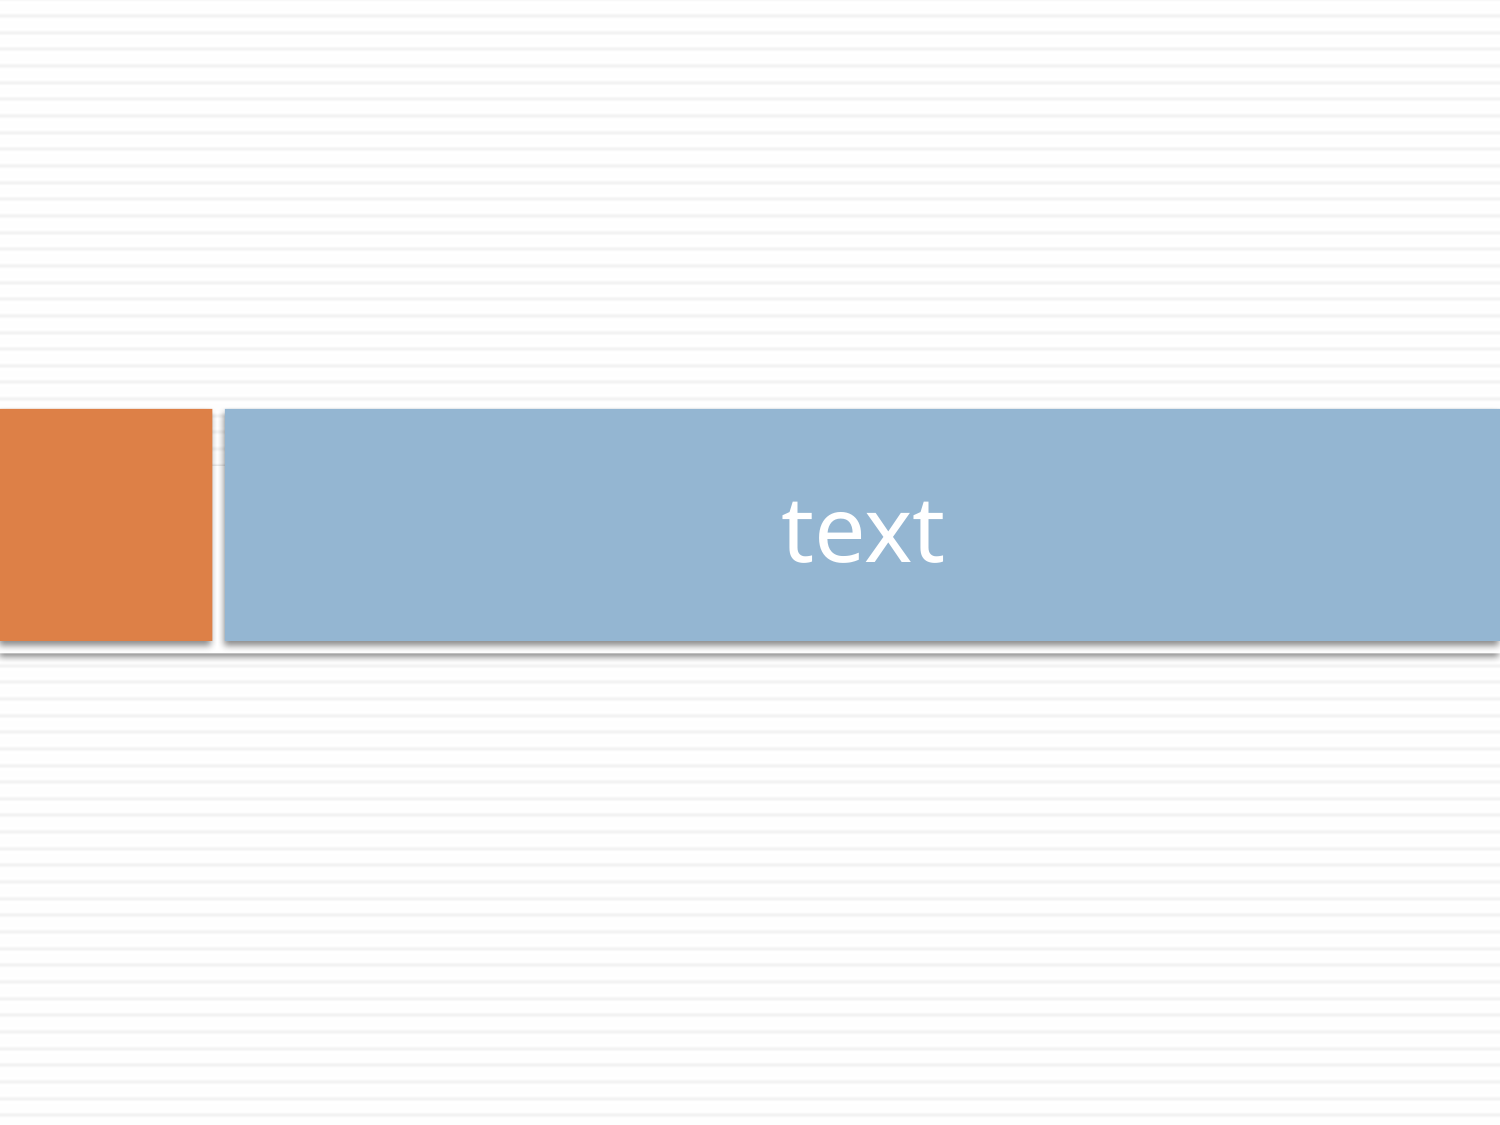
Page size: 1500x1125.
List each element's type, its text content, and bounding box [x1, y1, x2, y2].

title text [238, 444, 1489, 607]
